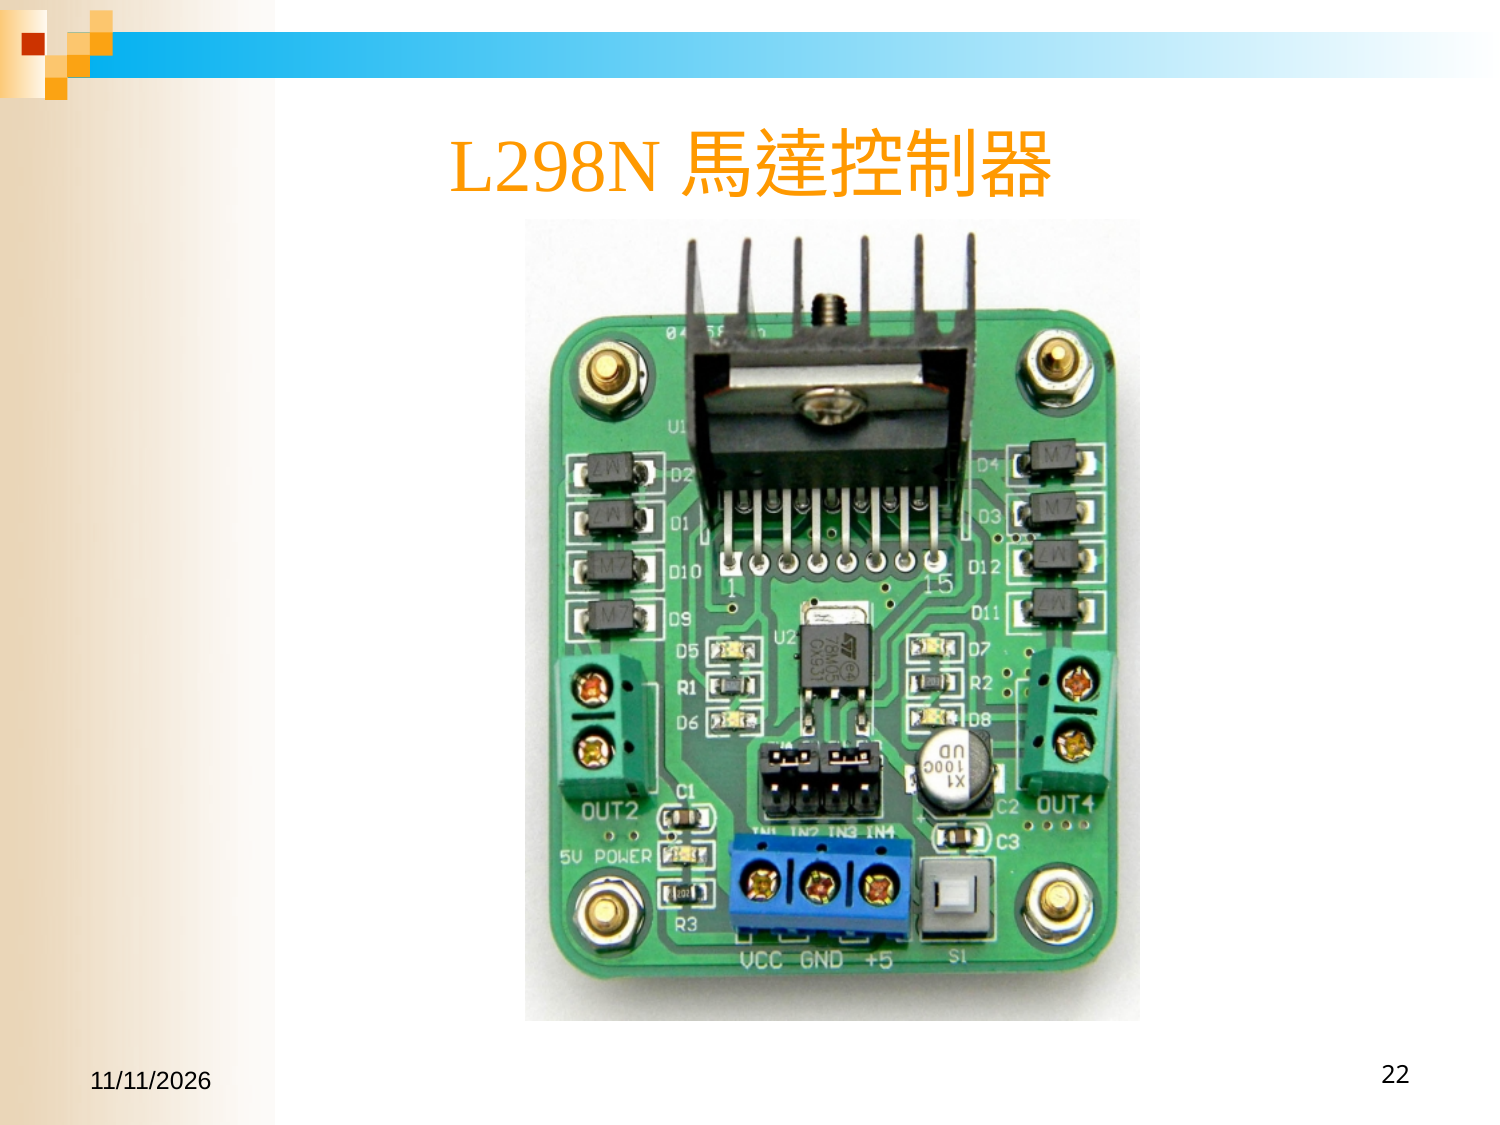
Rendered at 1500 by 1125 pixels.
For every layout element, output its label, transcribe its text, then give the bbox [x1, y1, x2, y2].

title L298N馬達控制器 [76, 92, 1427, 231]
slide_number 22 [1074, 1025, 1425, 1100]
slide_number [75, 1024, 425, 1103]
picture [525, 219, 1141, 1021]
